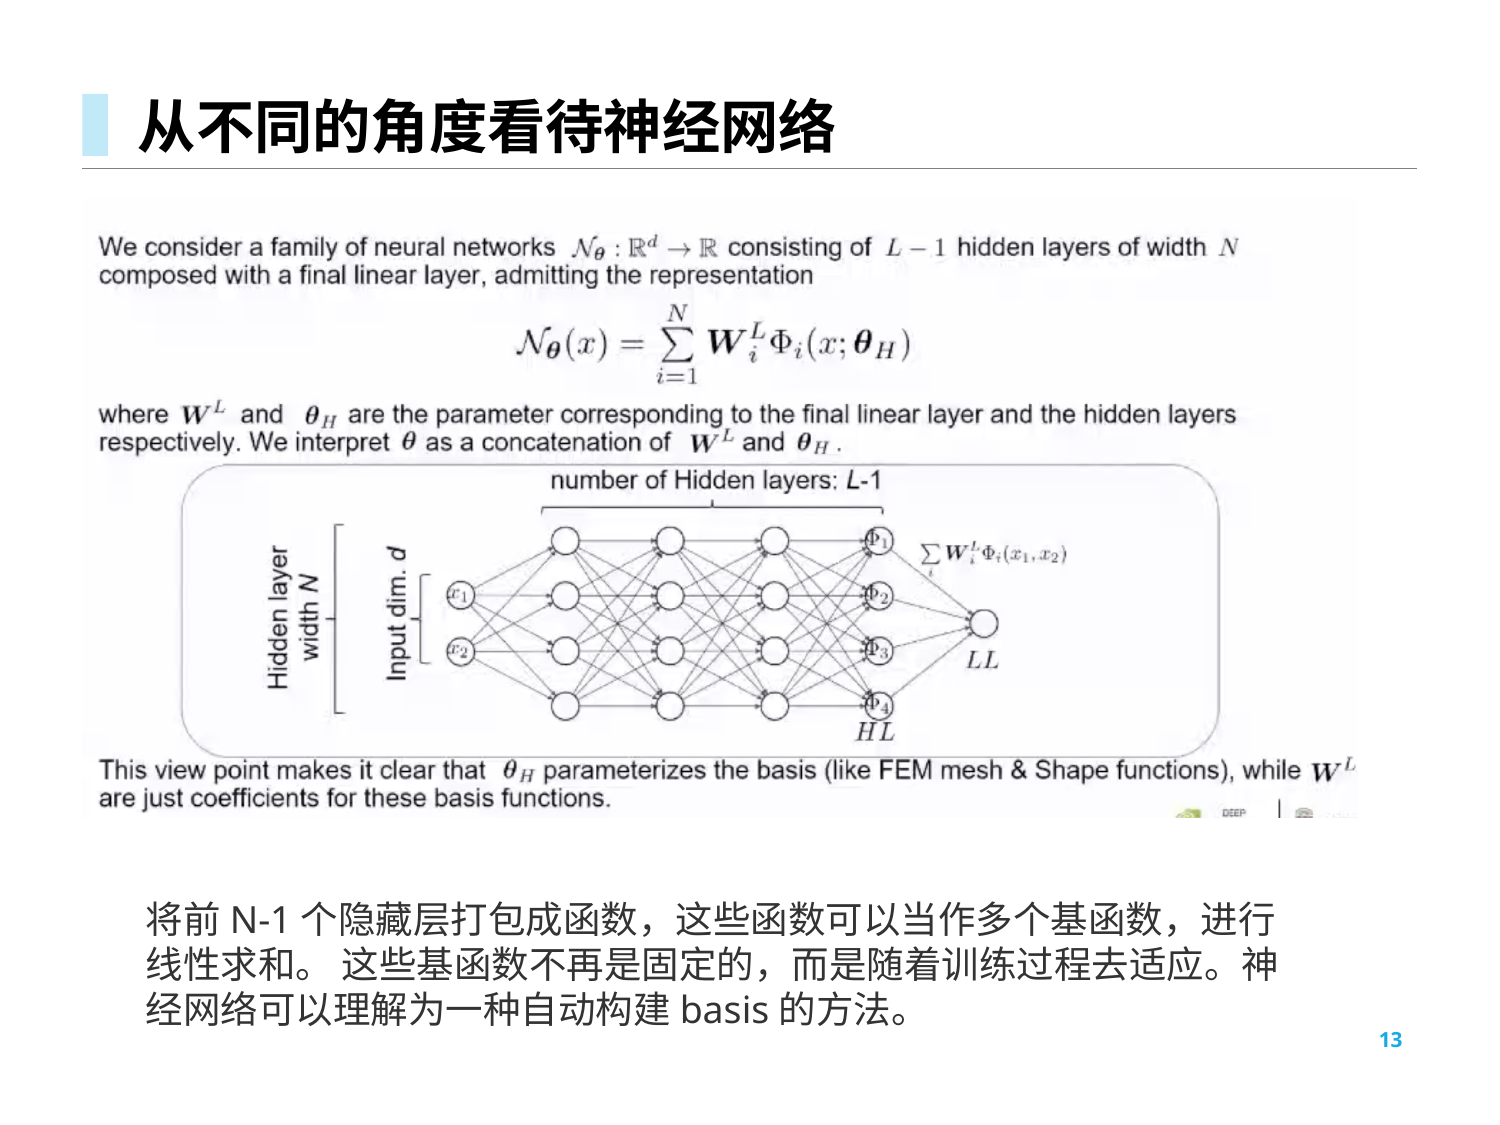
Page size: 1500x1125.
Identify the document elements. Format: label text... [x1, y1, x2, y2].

slide_number 13 [1059, 1023, 1418, 1058]
picture [82, 197, 1358, 818]
title 从不同的角度看待神经网络 [82, 0, 1418, 169]
